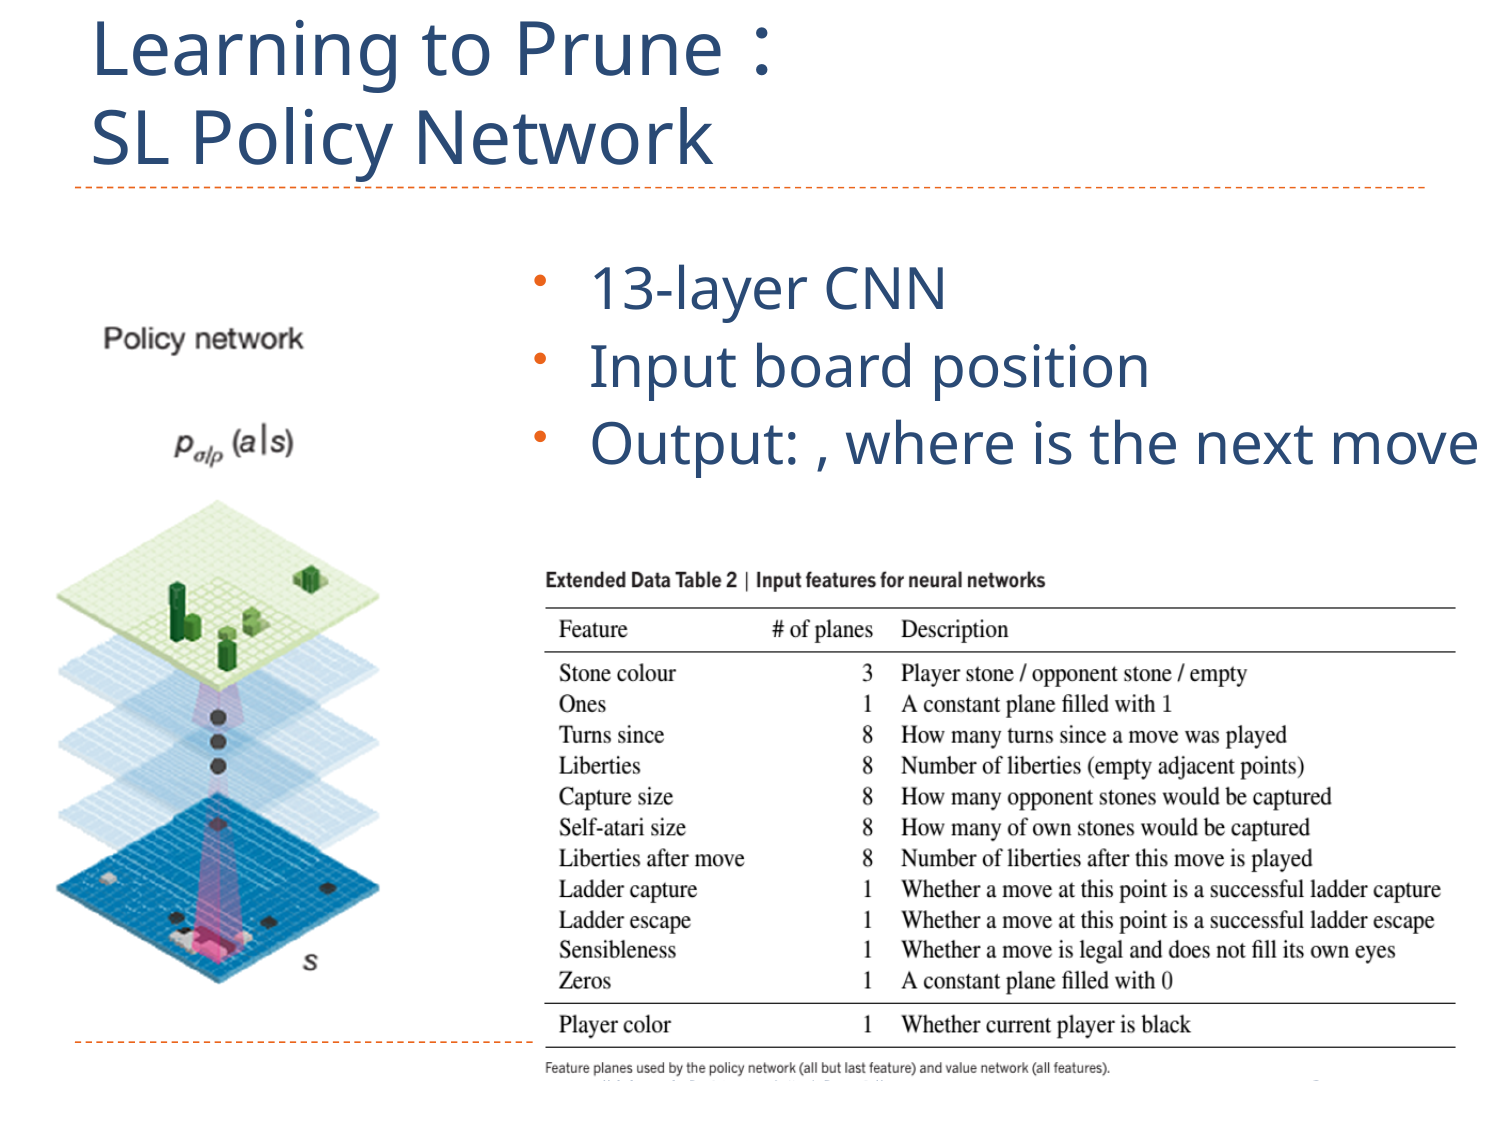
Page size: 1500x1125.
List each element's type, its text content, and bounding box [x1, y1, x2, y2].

picture [26, 314, 402, 999]
title Learning to Prune： SL Policy Network [75, 24, 1425, 188]
picture [537, 559, 1478, 1081]
